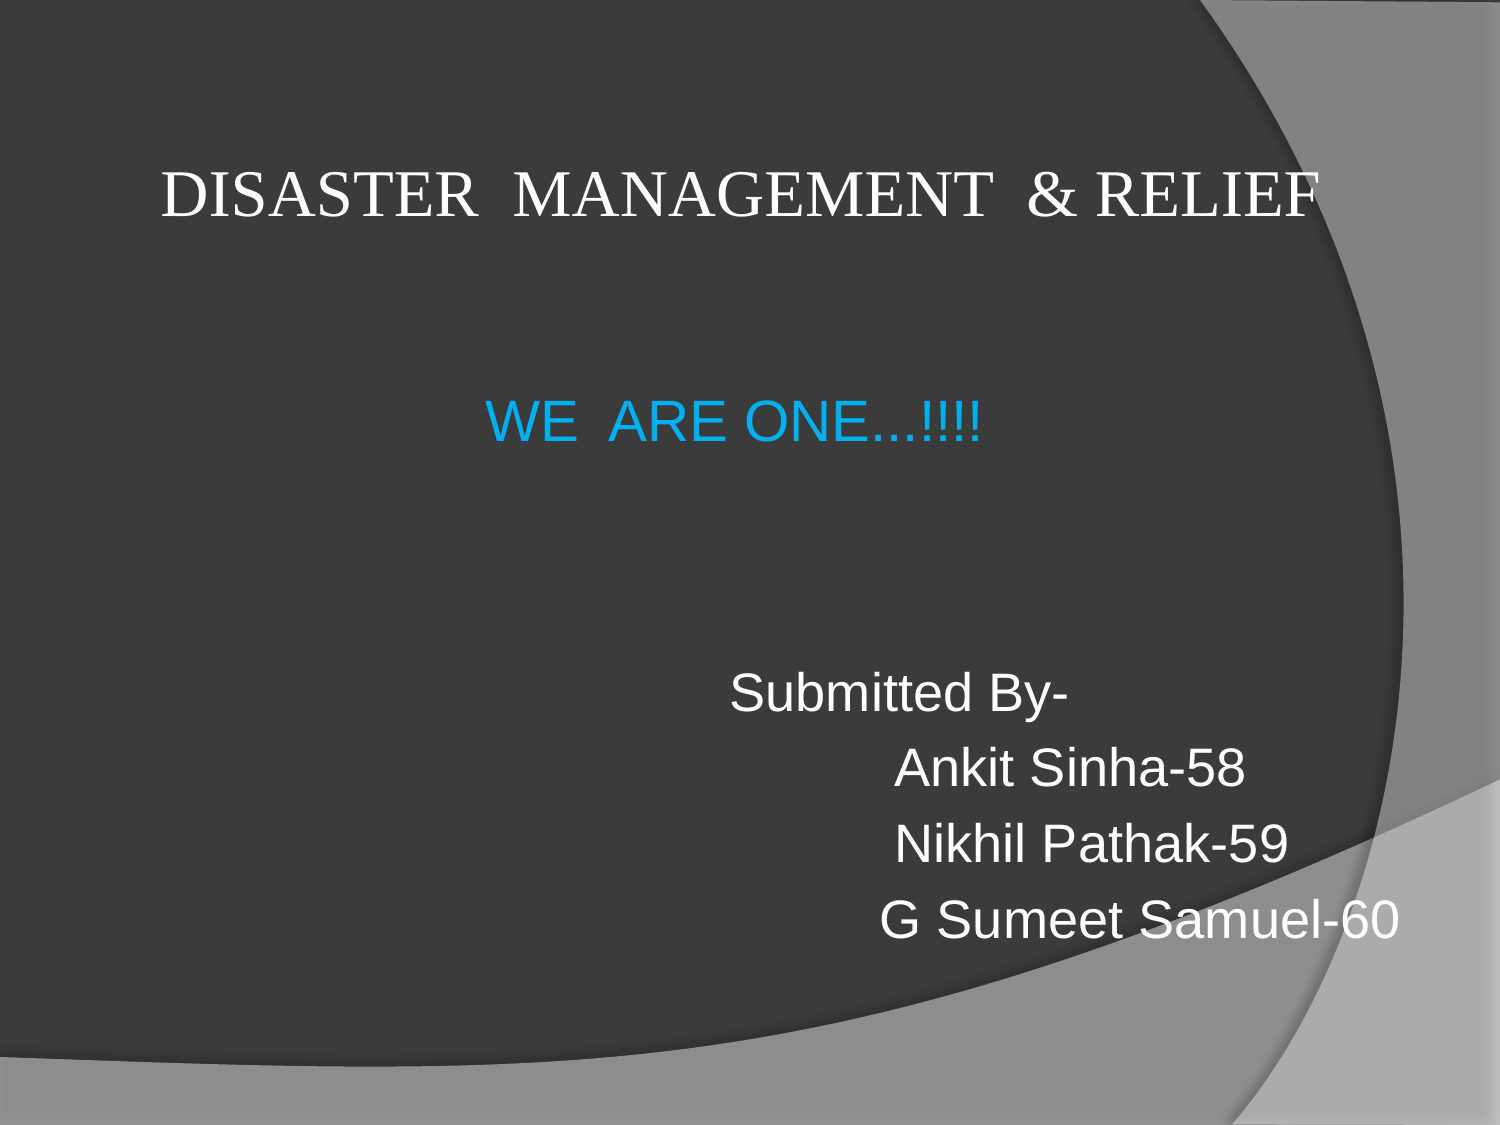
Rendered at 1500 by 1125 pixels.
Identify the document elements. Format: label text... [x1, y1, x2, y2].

text_box WE ARE ONE...!!!! [460, 375, 1070, 461]
text_box DISASTER MANAGEMENT & RELIEF [139, 142, 1382, 284]
text_box [58, 35, 1437, 270]
text_box Submitted By- Ankit Sinha-58 Nikhil Pathak-59 G Sumeet Samuel-60 [708, 649, 1426, 1001]
